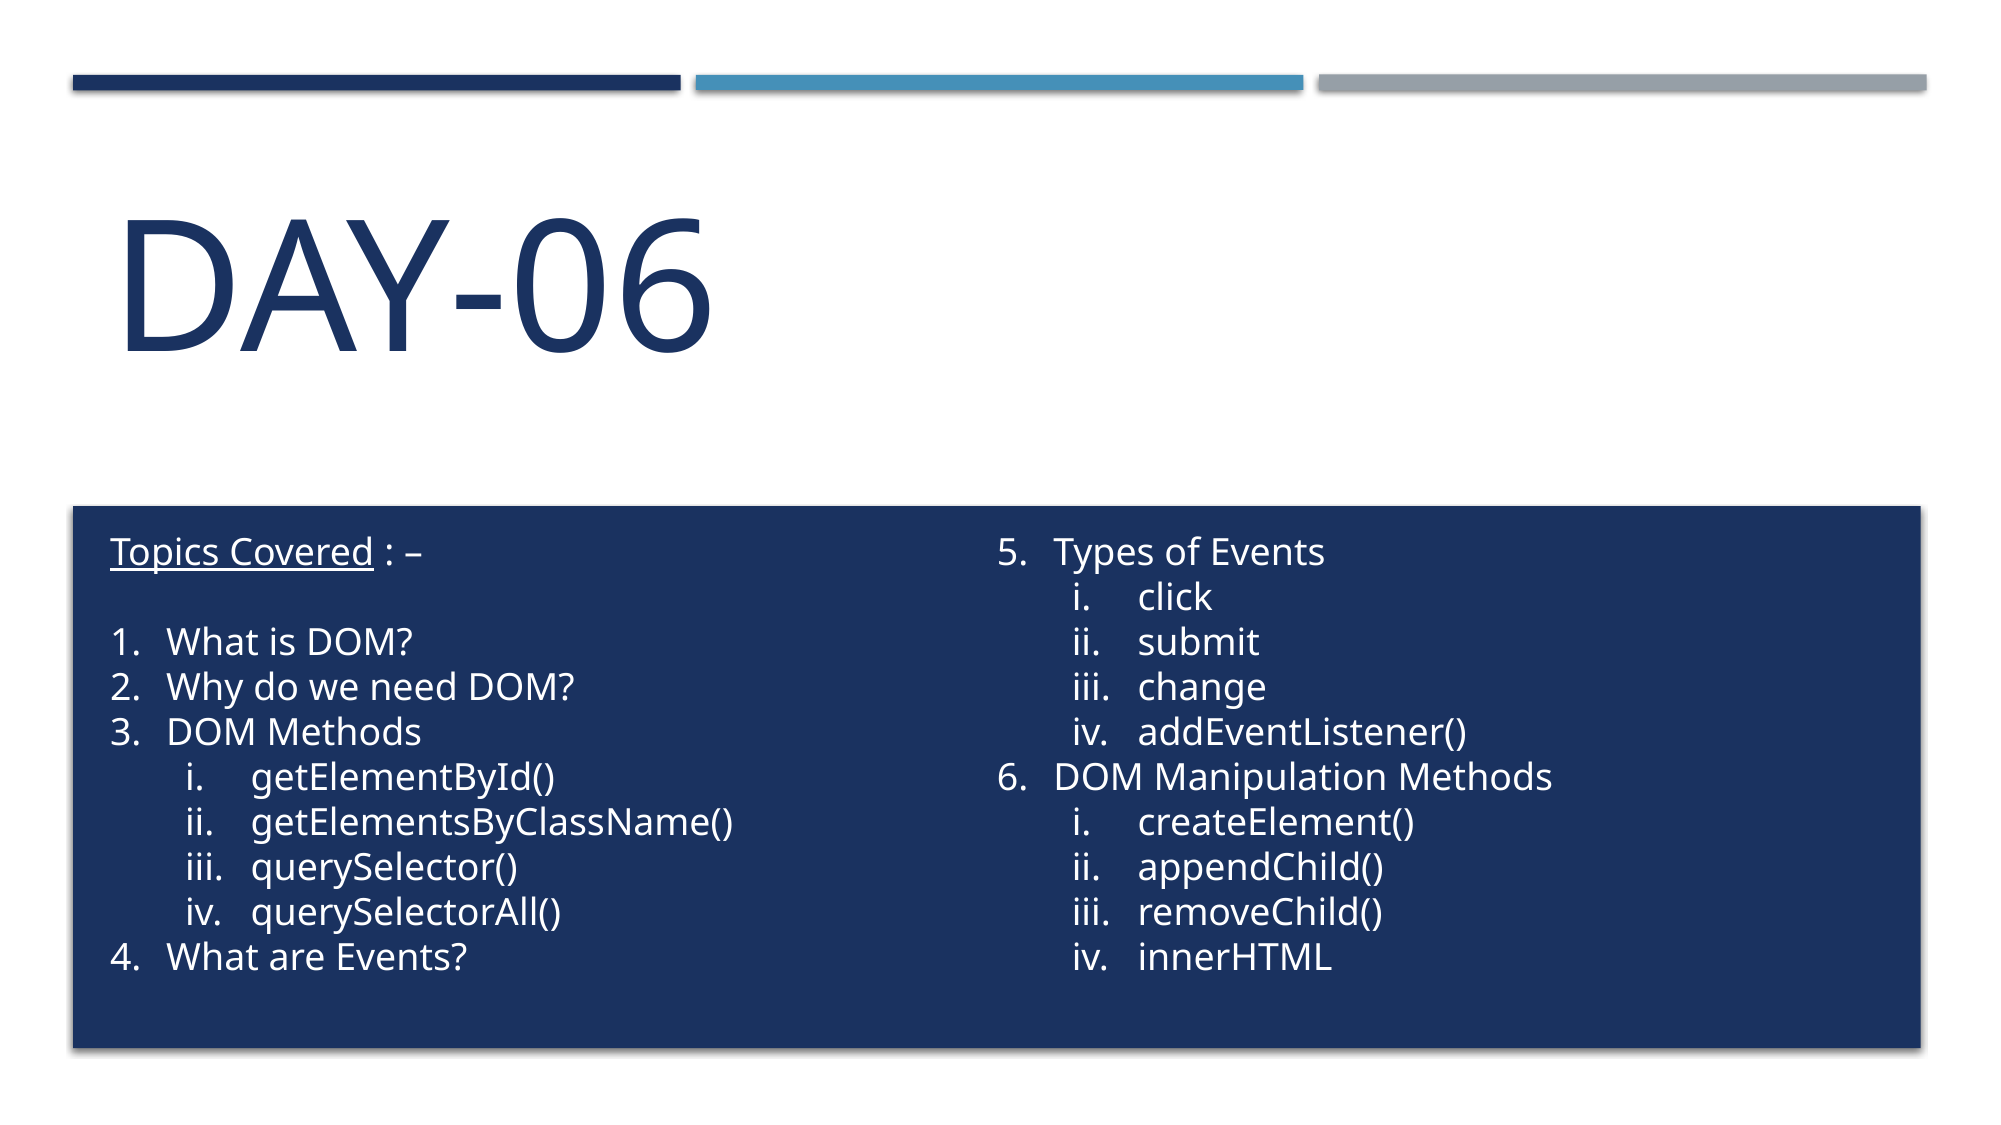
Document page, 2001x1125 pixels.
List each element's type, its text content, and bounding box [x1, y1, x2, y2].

title DAY-06 [95, 157, 1899, 400]
text_box Topics Covered : – What is DOM? Why do we need DOM? DOM Methods getElementById() getElementsByClassName() querySelector() querySelectorAll() What are Events? Types of Events click submit change addEventListener() DOM Manipulation Methods createElement() appendChild() removeChild() innerHTML [95, 520, 1899, 1125]
